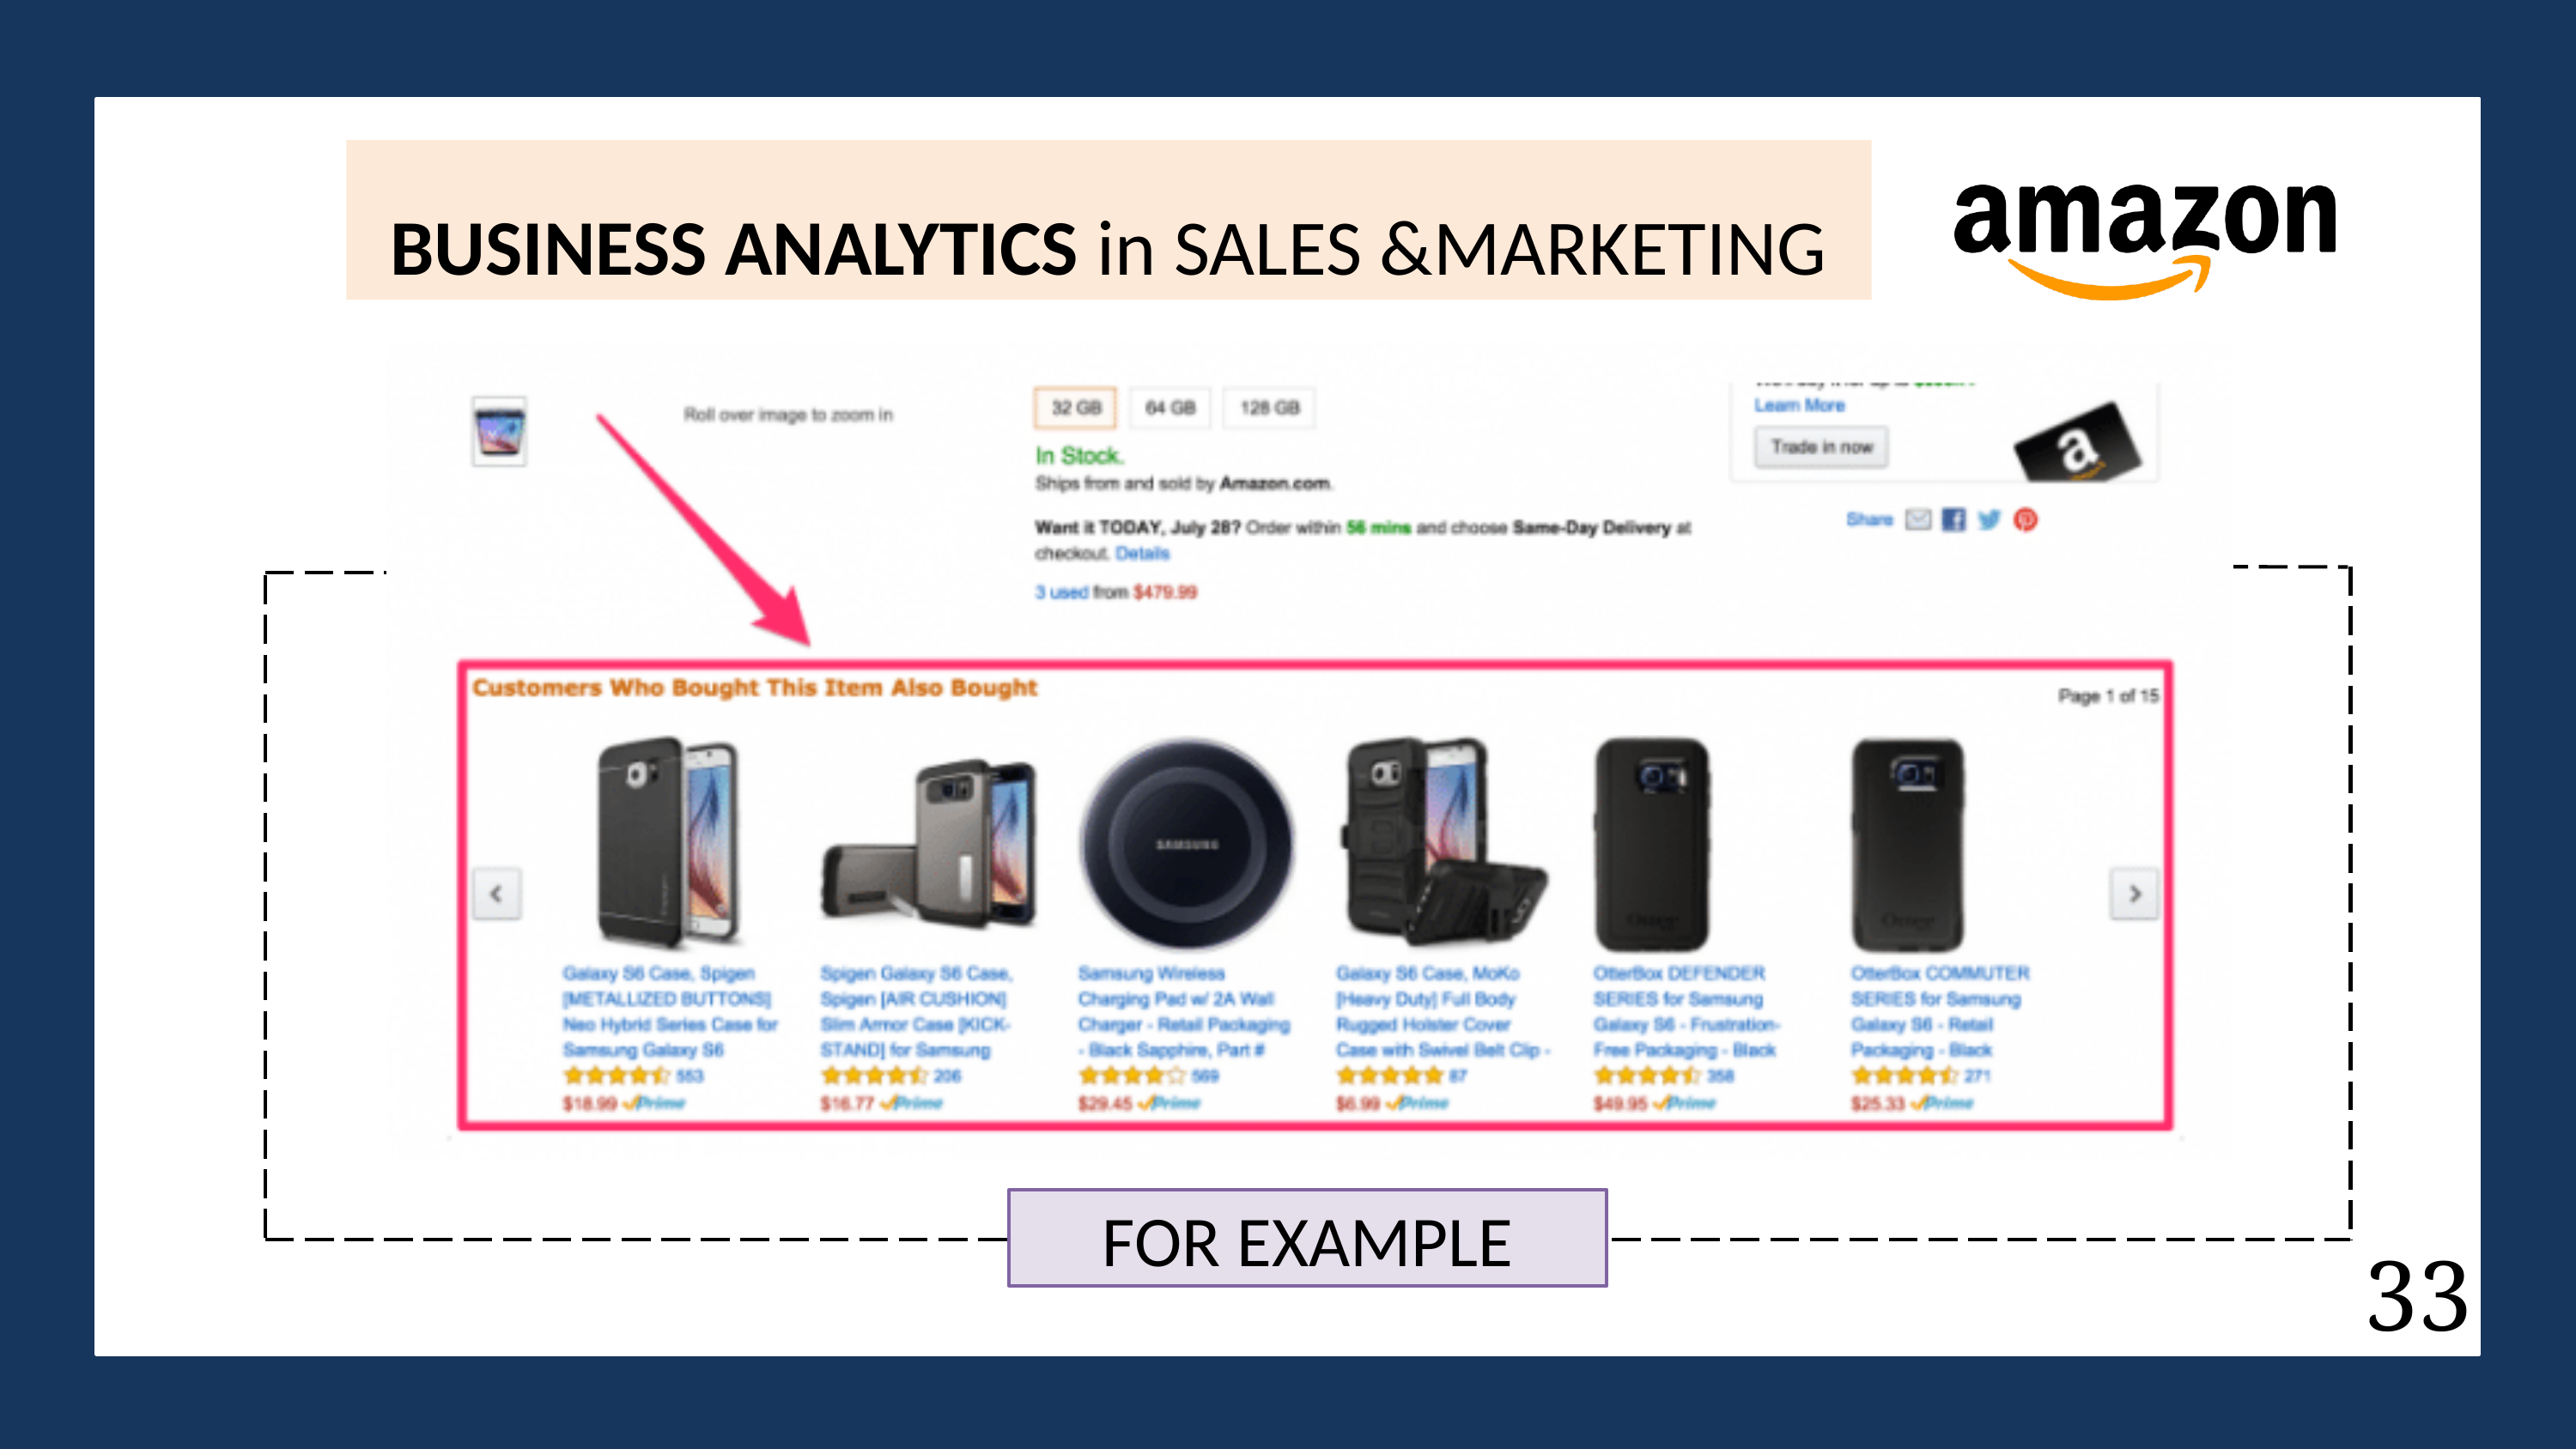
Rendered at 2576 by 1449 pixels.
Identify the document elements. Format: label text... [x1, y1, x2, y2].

slide_number ‹#› [2184, 1275, 2486, 1326]
picture [1954, 185, 2336, 300]
text_box BUSINESS ANALYTICS in SALES &MARKETING [346, 140, 1872, 300]
text_box FOR EXAMPLE [1009, 1189, 1607, 1239]
text_box [96, 99, 2480, 1355]
picture [386, 341, 2233, 1161]
text_box FOR EXAMPLE [1009, 1250, 1607, 1286]
